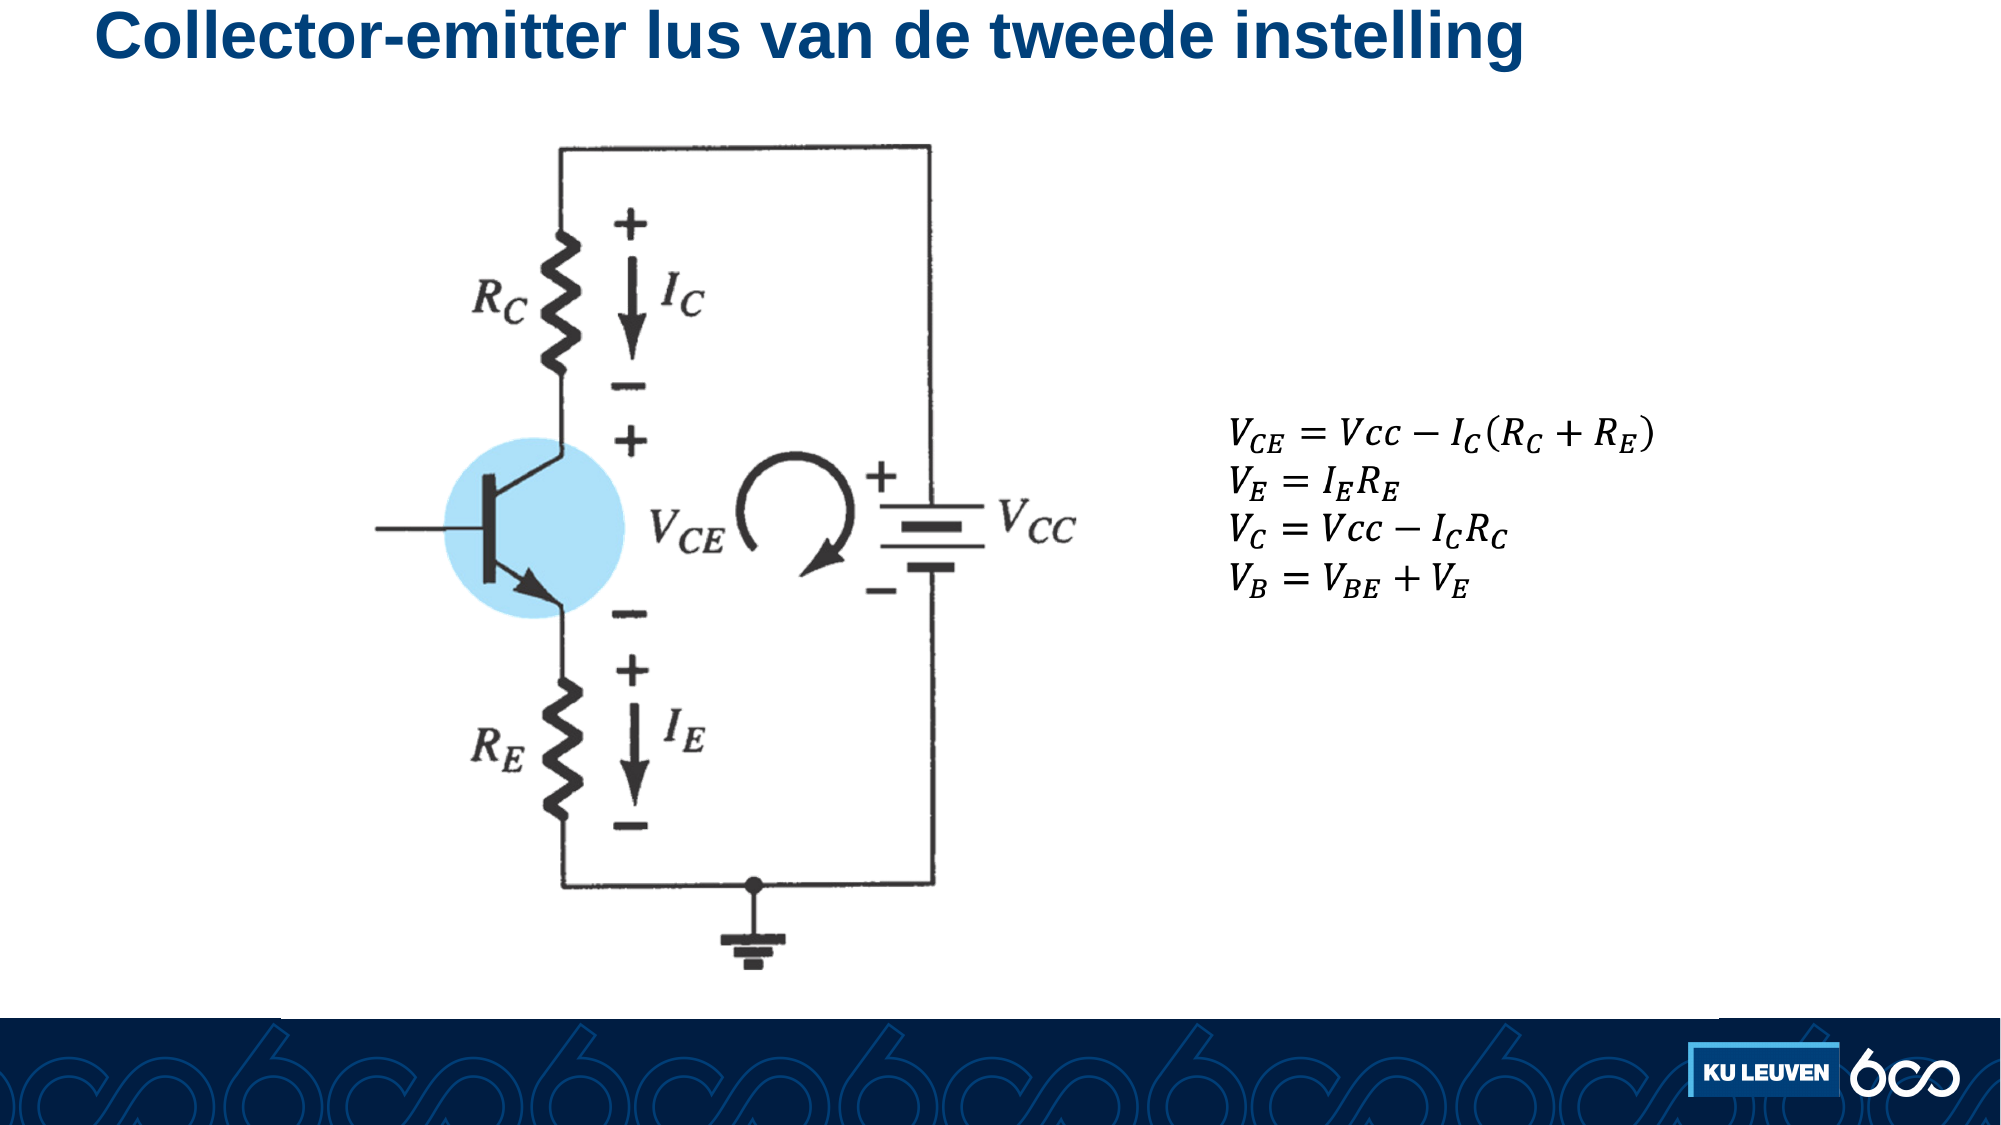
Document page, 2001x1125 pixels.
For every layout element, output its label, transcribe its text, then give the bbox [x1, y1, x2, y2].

picture [0, 88, 2001, 1125]
title Collector-emitter lus van de tweede instelling [94, 0, 1906, 108]
